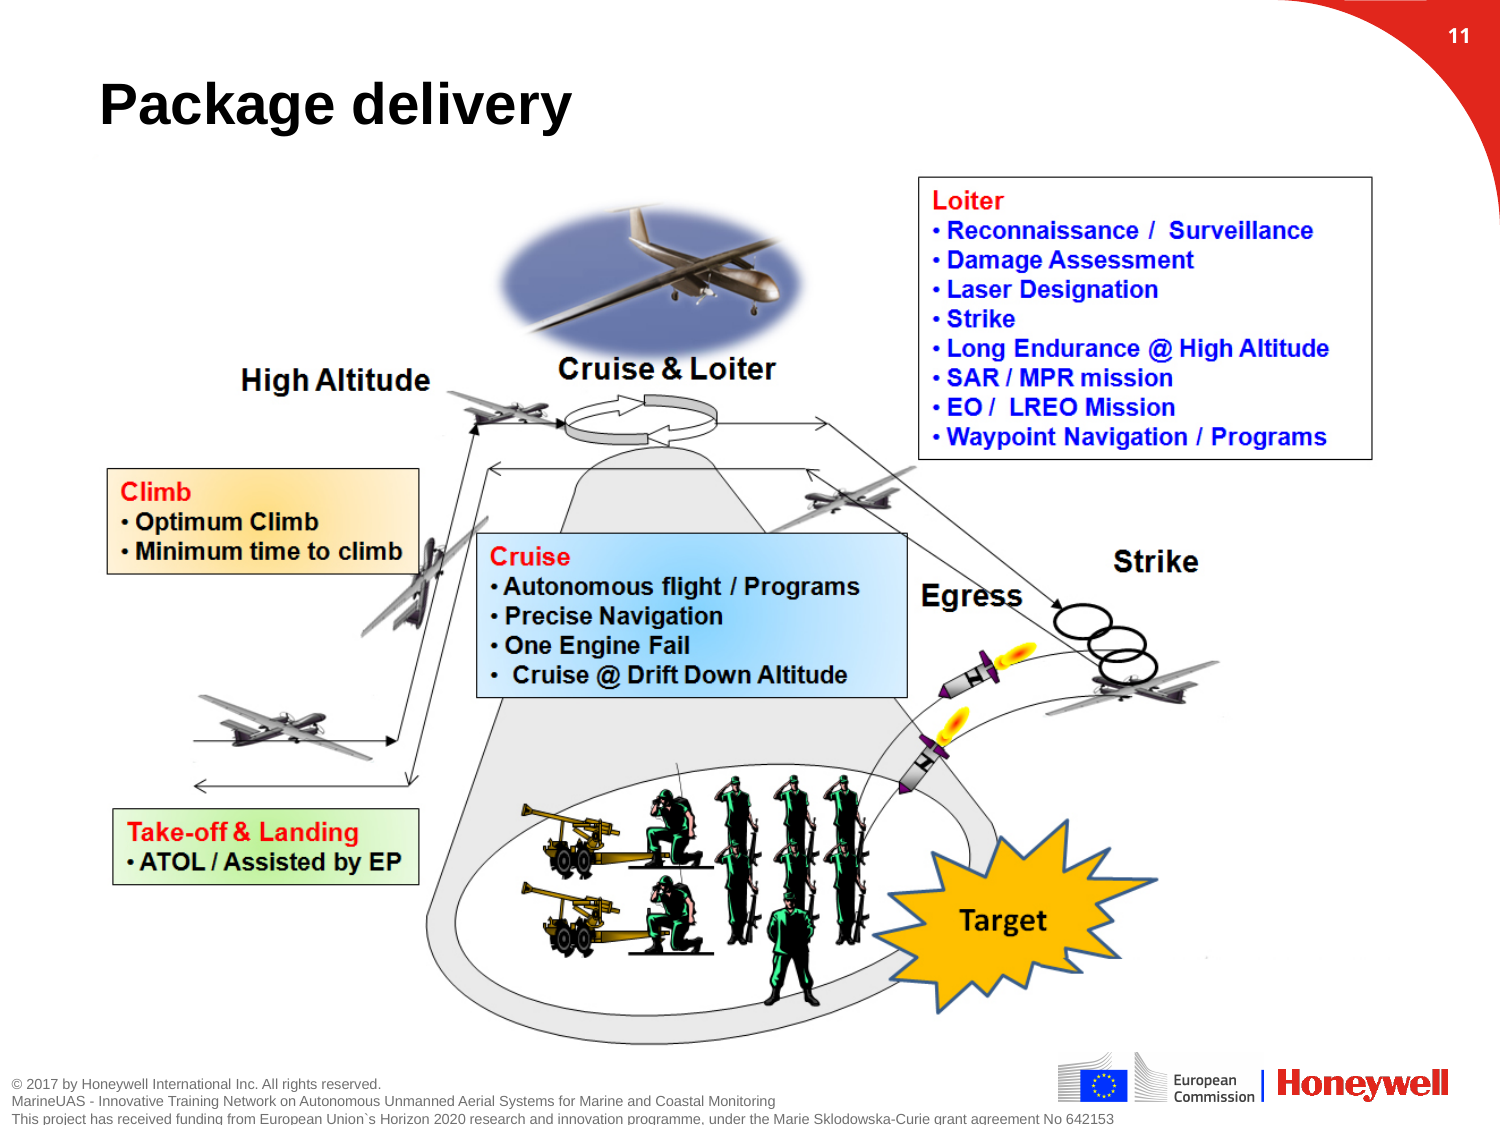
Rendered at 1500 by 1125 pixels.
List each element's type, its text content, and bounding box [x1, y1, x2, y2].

slide_number 10 [1432, 0, 1500, 79]
picture [92, 154, 1393, 1102]
title Package delivery [84, 58, 1398, 141]
picture [1278, 1069, 1448, 1102]
